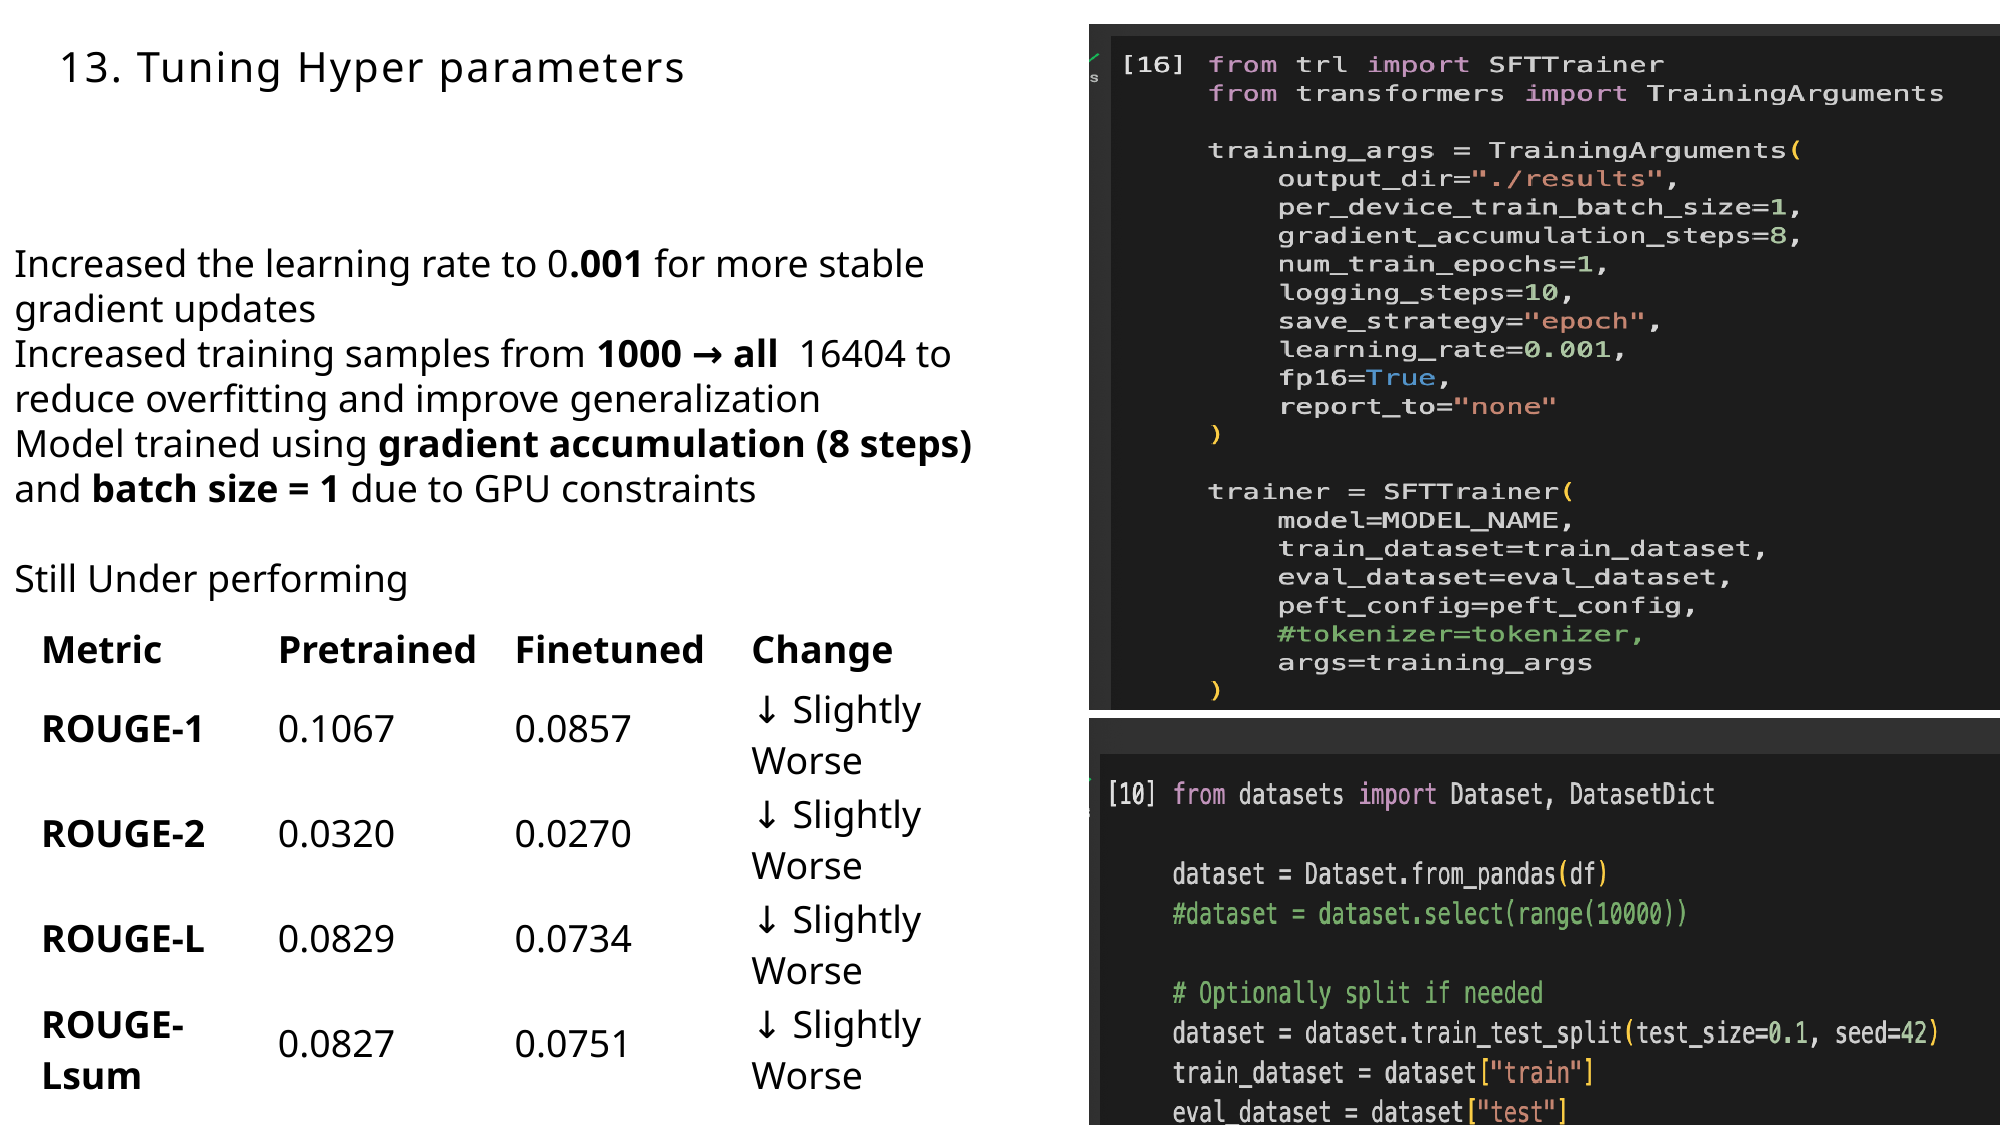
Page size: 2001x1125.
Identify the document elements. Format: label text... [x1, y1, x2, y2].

table_cell ROUGE-Lsum [26, 991, 263, 1096]
table_header Finetuned [500, 616, 736, 676]
table_cell ↓ Slightly Worse [736, 781, 973, 886]
text_box Increased the learning rate to 0.001 for more stable gradient updates Increased training samples from 1000 → all 16404 to reduce overfitting and improve generalization Model trained using gradient accumulation (8 steps) and batch size = 1 due to GPU constraints Still Under performing [0, 232, 1000, 608]
table_cell 0.0827 [263, 991, 500, 1096]
list 13. Tuning Hyper parameters [43, 20, 1000, 109]
picture [1089, 24, 2000, 710]
table_cell ROUGE-2 [26, 781, 263, 886]
table_cell 0.0320 [263, 781, 500, 886]
table_cell ↓ Slightly Worse [736, 676, 973, 781]
table_cell 0.0734 [500, 886, 736, 991]
table_header Metric [26, 616, 263, 676]
picture [1089, 718, 2000, 1125]
table_cell 0.0857 [500, 676, 736, 781]
table_header Pretrained [263, 616, 500, 676]
table_cell 0.0270 [500, 781, 736, 886]
table_cell ↓ Slightly Worse [736, 886, 973, 991]
table_cell ROUGE-1 [26, 676, 263, 781]
table_cell 0.0829 [263, 886, 500, 991]
table_cell 0.0751 [500, 991, 736, 1096]
table_header Change [736, 616, 973, 676]
table_cell 0.1067 [263, 676, 500, 781]
table_cell ↓ Slightly Worse [736, 991, 973, 1096]
table_cell ROUGE-L [26, 886, 263, 991]
